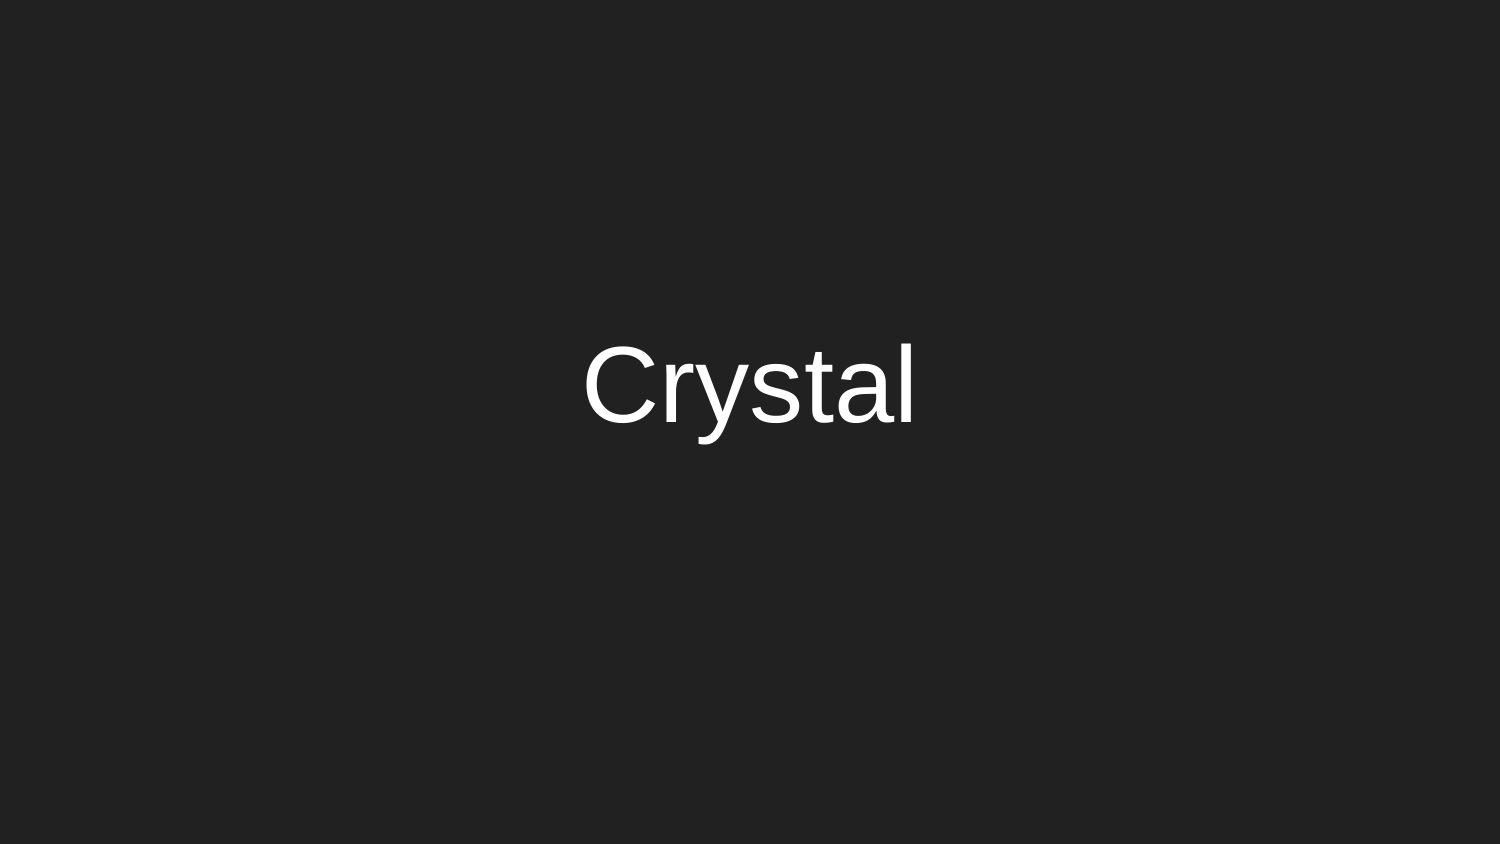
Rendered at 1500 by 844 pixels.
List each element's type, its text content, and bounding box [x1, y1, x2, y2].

title Crystal [51, 122, 1449, 459]
